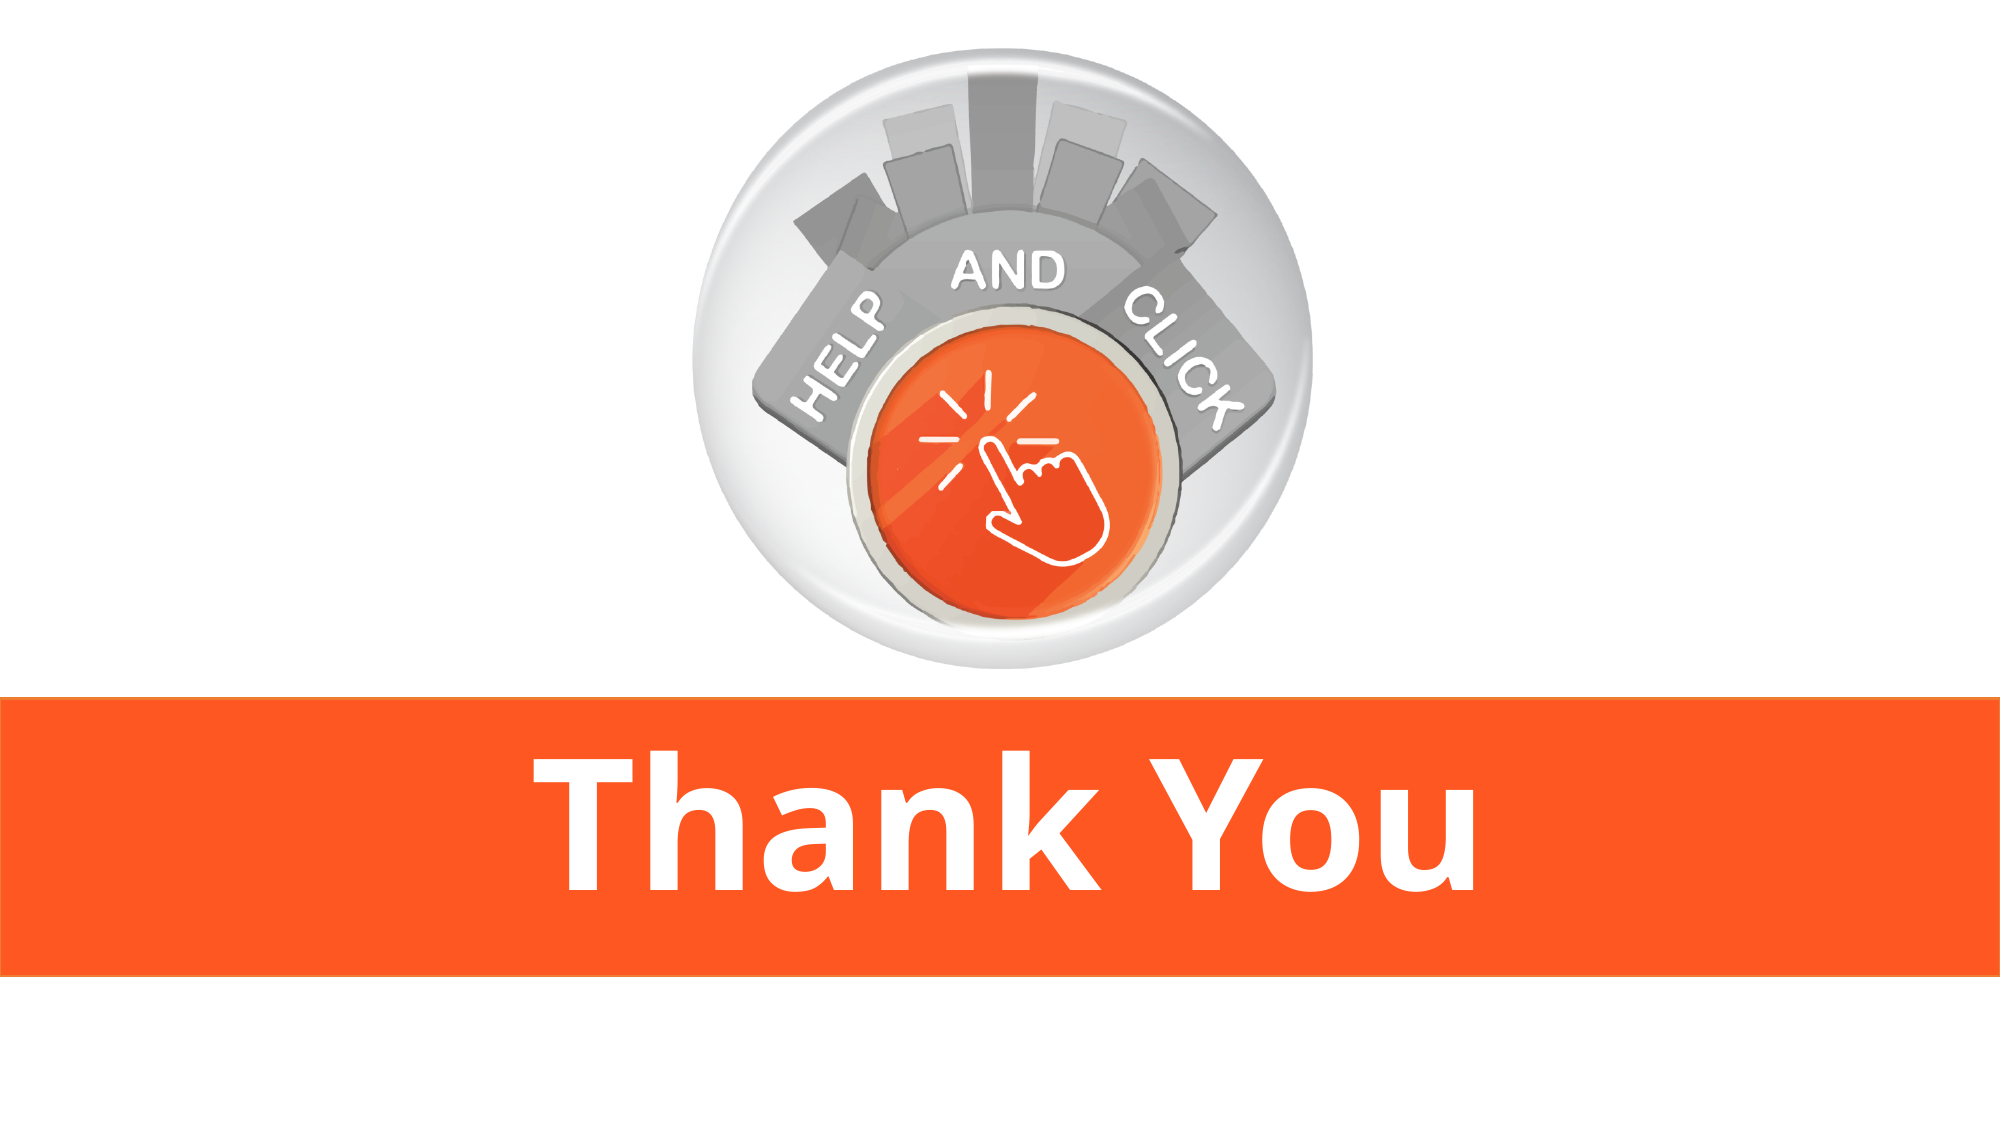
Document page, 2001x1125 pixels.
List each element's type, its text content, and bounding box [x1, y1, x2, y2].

text_box [0, 697, 2000, 977]
text_box Thank You [191, 699, 1828, 935]
picture [636, 0, 1364, 699]
